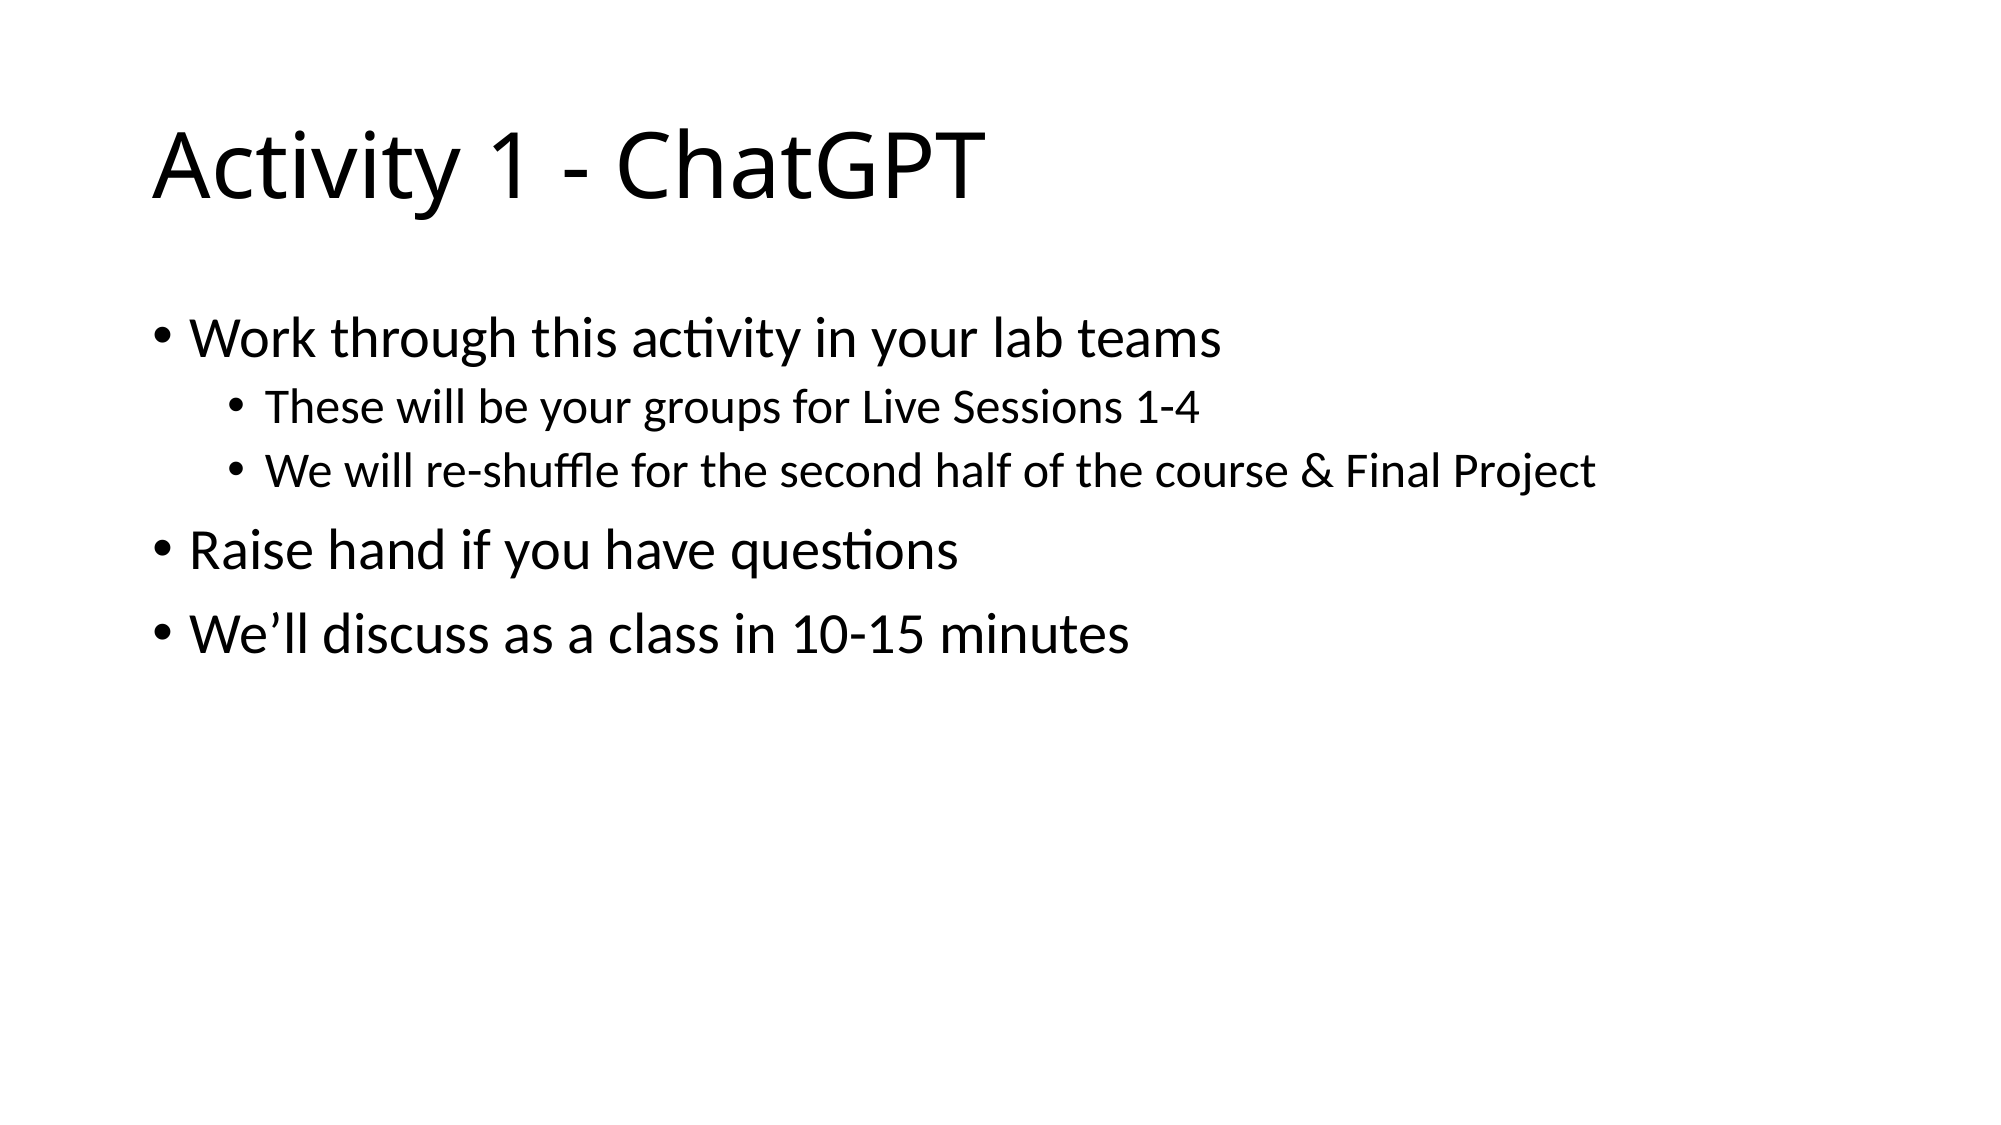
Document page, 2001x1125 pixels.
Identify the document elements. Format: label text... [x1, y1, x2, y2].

list Work through this activity in your lab teams These will be your groups for Live Sessions 1-4 We will re-shuffle for the second half of the course & Final Project Raise hand if you have questions We’ll discuss as a class in 10-15 minutes [137, 299, 1863, 1014]
title Activity 1 - ChatGPT [137, 59, 1863, 278]
